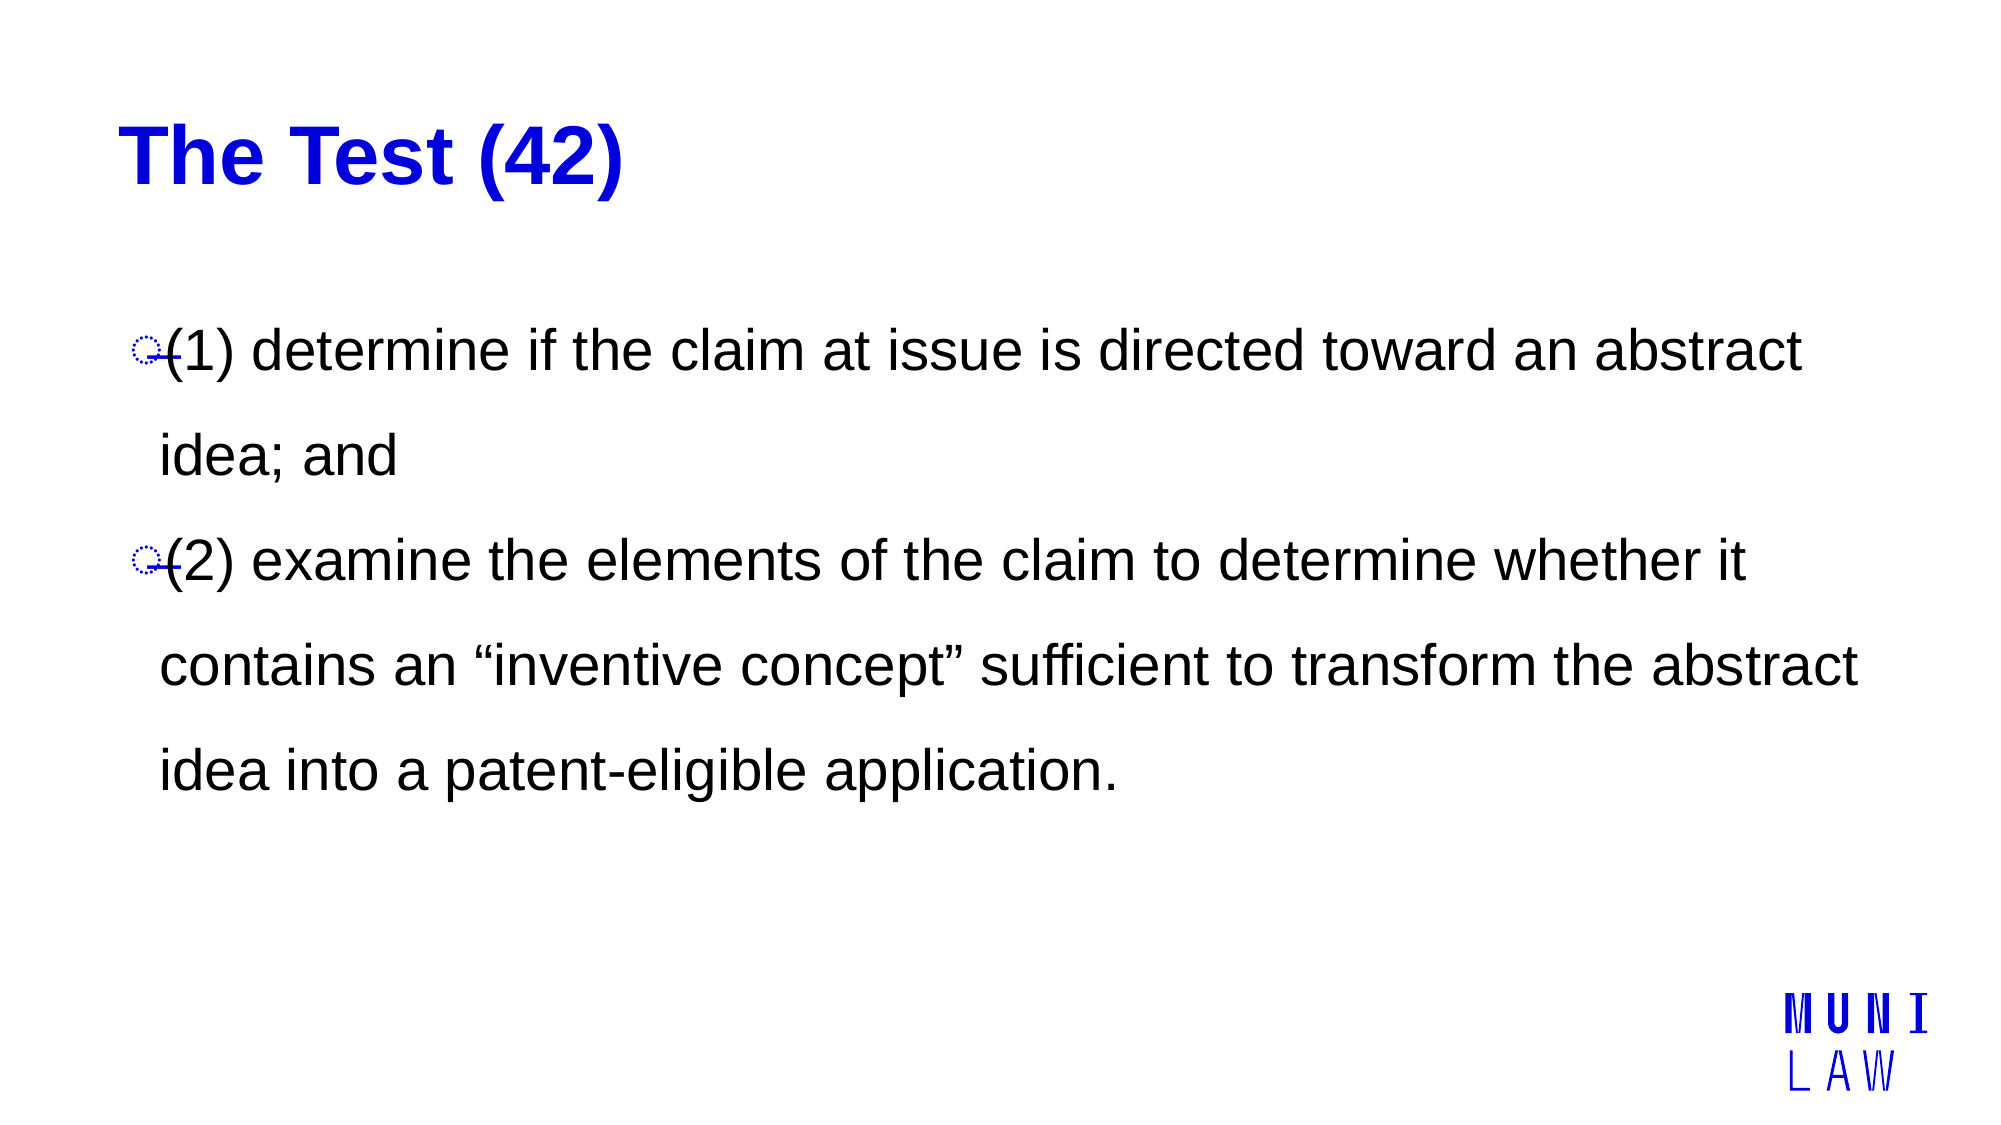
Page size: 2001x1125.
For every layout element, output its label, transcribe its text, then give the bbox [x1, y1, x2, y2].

list (1) determine if the claim at issue is directed toward an abstract idea; and (2) examine the elements of the claim to determine whether it contains an “inventive concept” sufficient to transform the abstract idea into a patent-eligible application. [118, 277, 1883, 957]
title The Test (42) [118, 118, 1883, 193]
